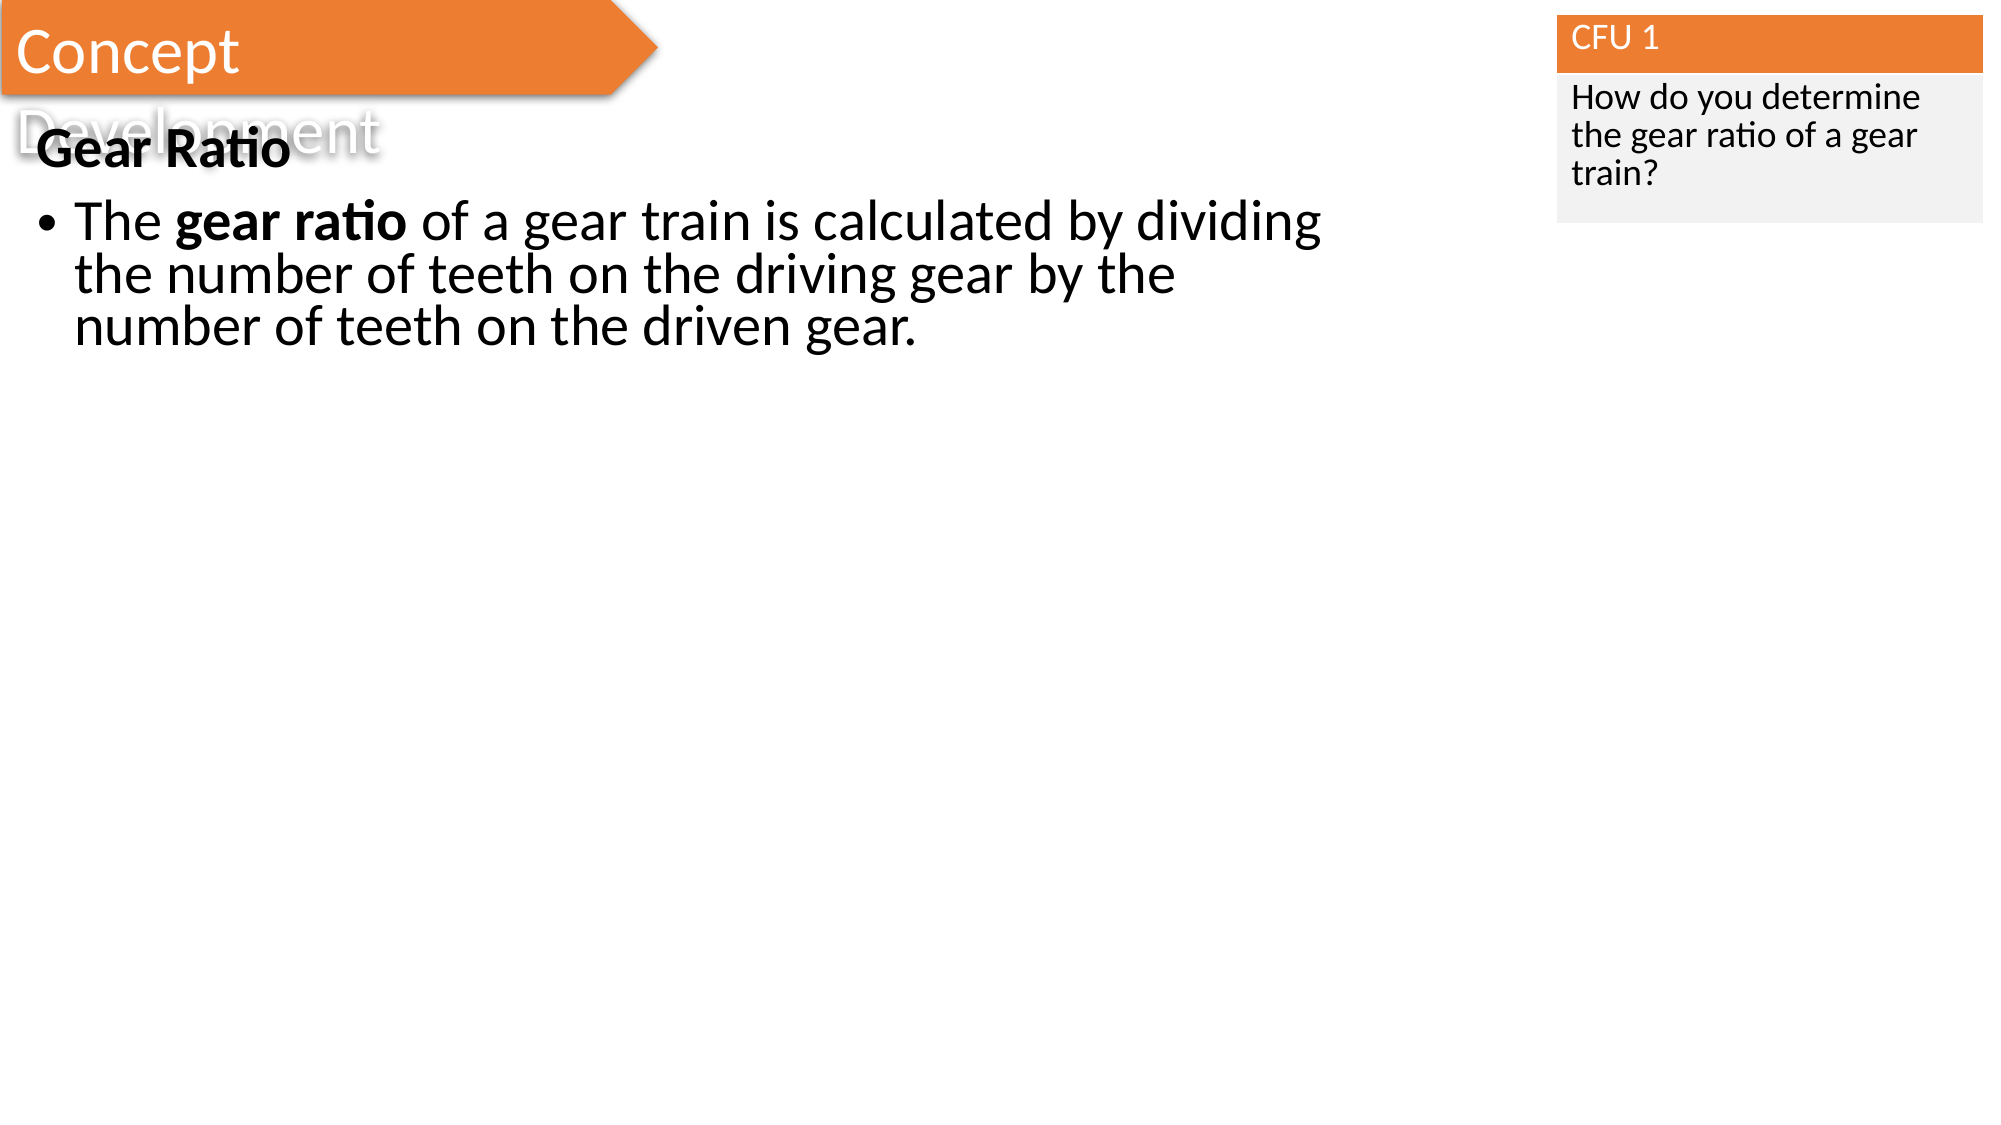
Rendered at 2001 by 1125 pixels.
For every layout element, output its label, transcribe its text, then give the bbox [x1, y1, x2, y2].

table_header CFU 1 [1557, 15, 1983, 73]
text_box Concept Development [1, 0, 658, 95]
table_cell How do you determine the gear ratio of a gear train? [1557, 75, 1983, 223]
